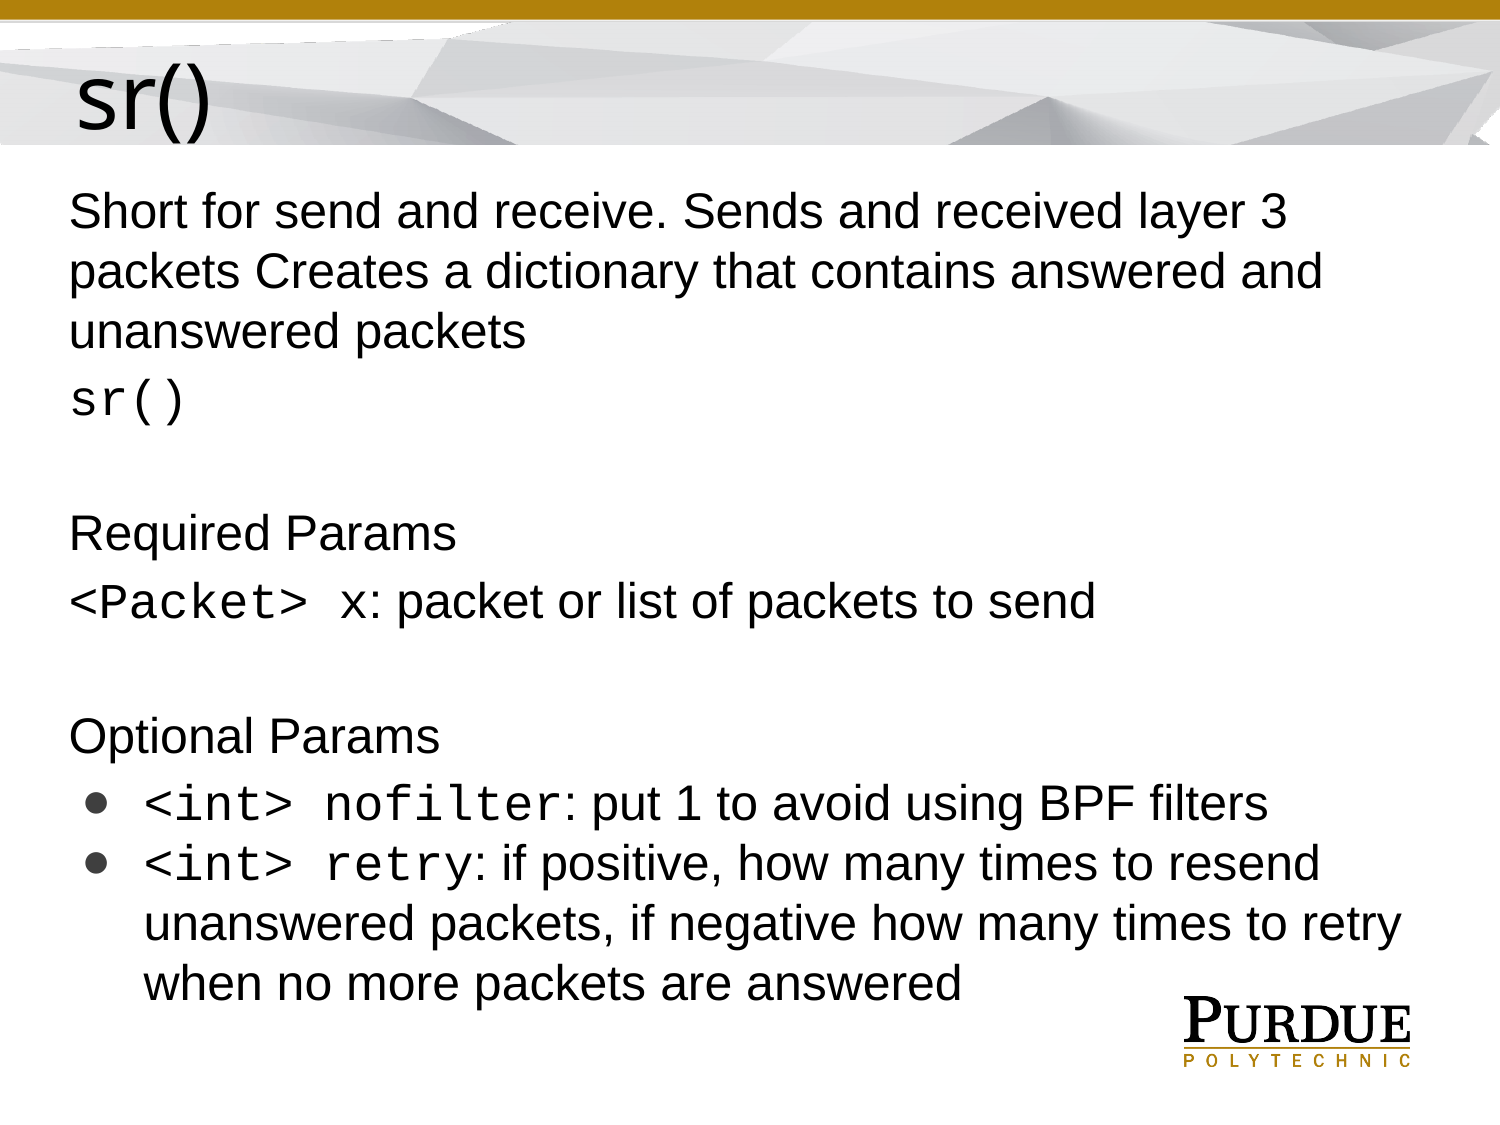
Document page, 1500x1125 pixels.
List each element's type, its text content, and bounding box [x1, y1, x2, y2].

list sr() [60, 30, 1427, 145]
picture [0, 22, 1500, 145]
list Short for send and receive. Sends and received layer 3 packets Creates a dictionary that contains answered and unanswered packets sr() Required Params <Packet> x: packet or list of packets to send Optional Params <int> nofilter: put 1 to avoid using BPF filters <int> retry: if positive, how many times to resend unanswered packets, if negative how many times to retry when no more packets are answered [53, 170, 1427, 1073]
